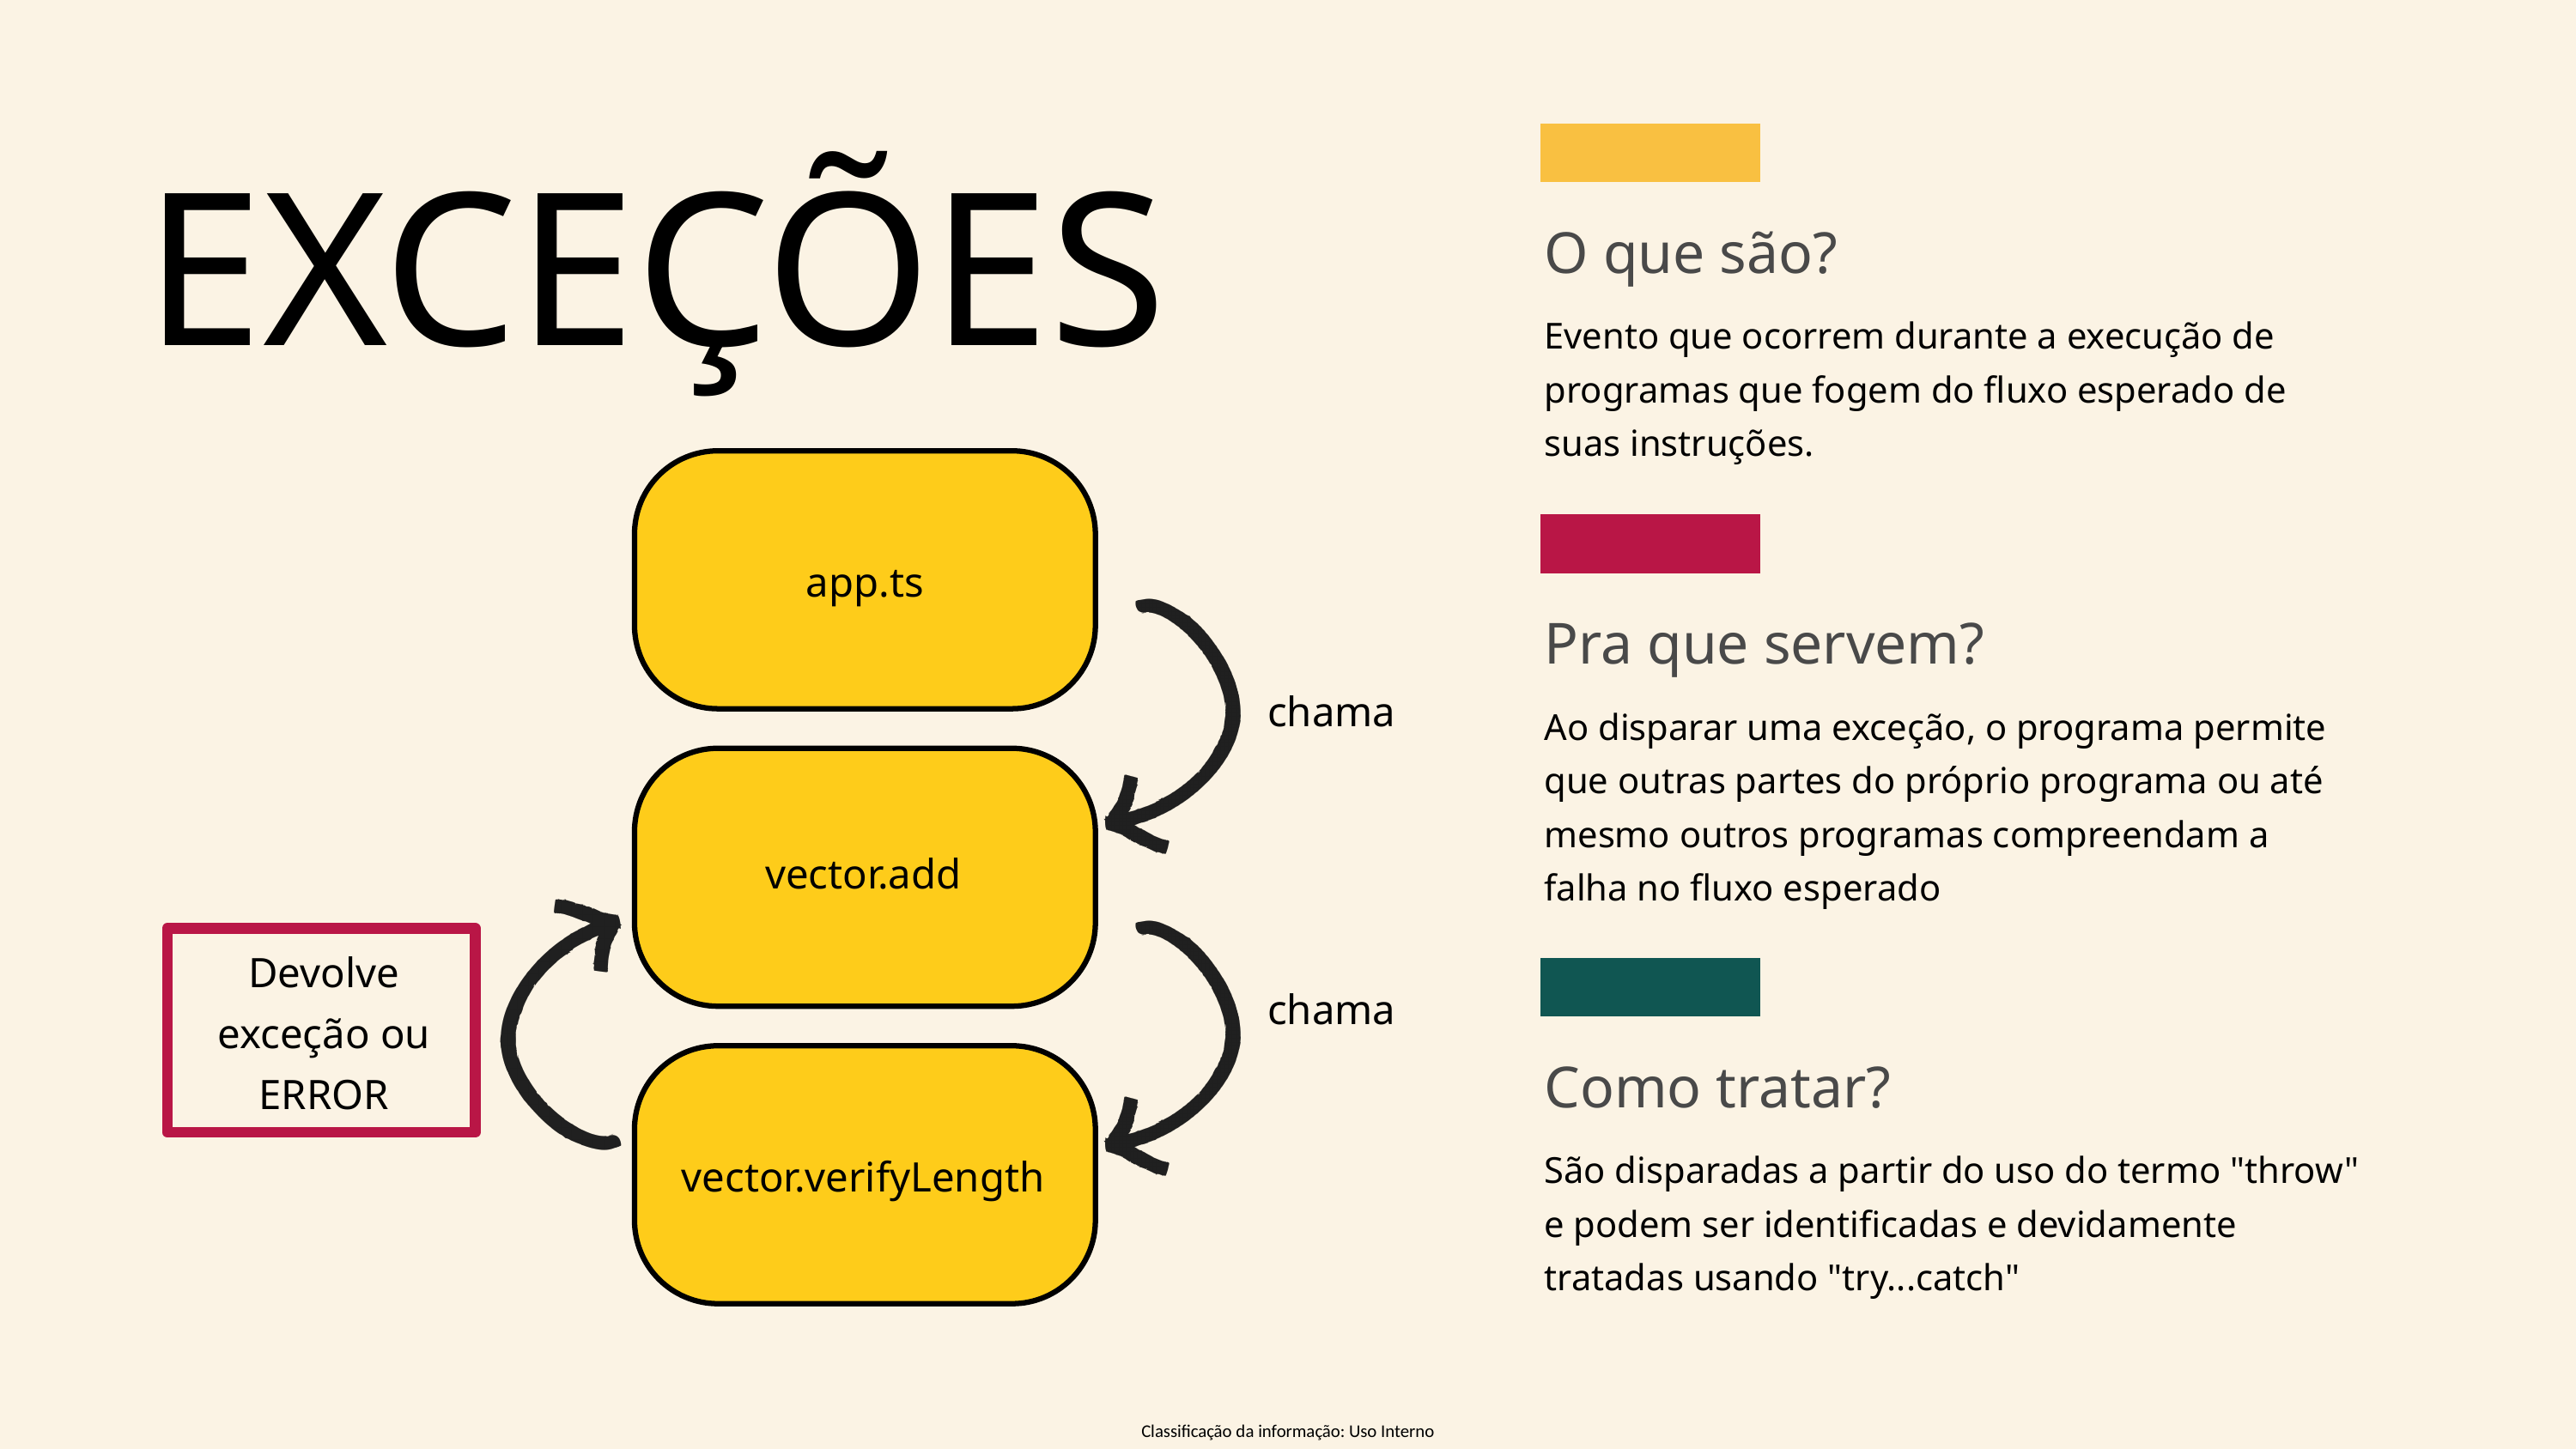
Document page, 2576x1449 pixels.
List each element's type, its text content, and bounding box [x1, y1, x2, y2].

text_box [634, 992, 1096, 1346]
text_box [634, 695, 1096, 991]
picture [481, 880, 659, 1174]
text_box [167, 928, 476, 1133]
text_box São disparadas a partir do uso do termo "throw" e podem ser identificadas e devidamente tratadas usando "try...catch" [1544, 1137, 2360, 1298]
picture [1080, 582, 1273, 866]
text_box chama [1251, 674, 1413, 736]
text_box Como tratar? [1544, 1034, 2087, 1119]
text_box O que são? [1544, 199, 2087, 285]
text_box Ao disparar uma exceção, o programa permite que outras partes do próprio programa ou até mesmo outros programas compreendam a falha no fluxo esperado [1544, 693, 2360, 908]
text_box Pra que servem? [1544, 591, 2087, 676]
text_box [634, 397, 1096, 694]
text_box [1540, 957, 1761, 1017]
text_box EXCEÇÕES [144, 175, 1218, 389]
text_box chama [1251, 971, 1413, 1033]
text_box Evento que ocorrem durante a execução de programas que fogem do fluxo esperado de suas instruções. [1544, 302, 2360, 464]
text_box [1540, 123, 1761, 183]
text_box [1540, 514, 1761, 574]
picture [1080, 904, 1273, 1188]
